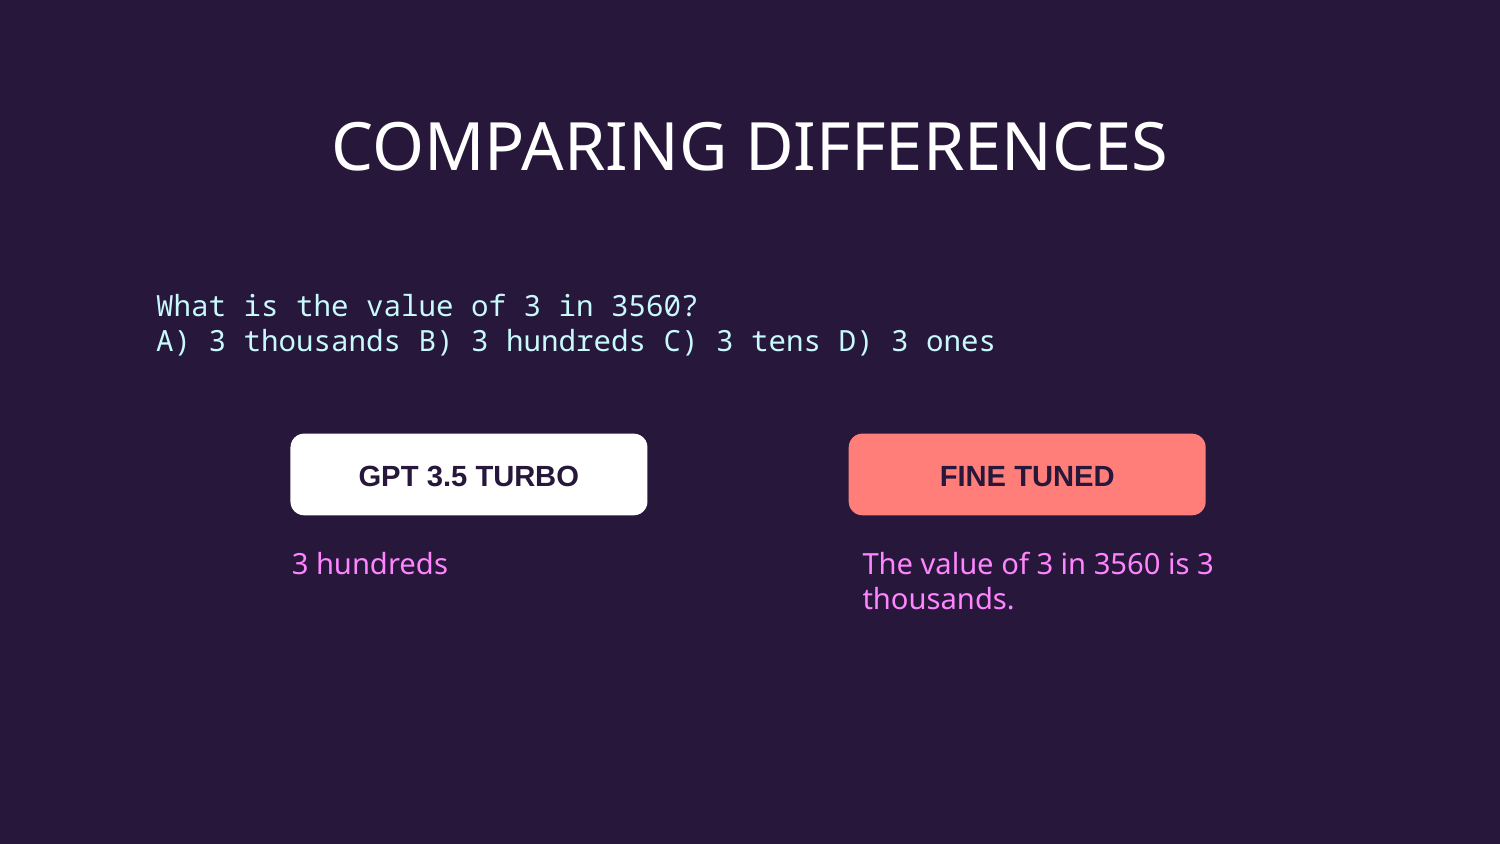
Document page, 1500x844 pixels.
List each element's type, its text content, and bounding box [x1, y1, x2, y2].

list What is the value of 3 in 3560? A) 3 thousands B) 3 hundreds C) 3 tens D) 3 ones [118, 272, 1455, 386]
text_box The value of 3 in 3560 is 3 thousands. [847, 538, 1358, 623]
title COMPARING DIFFERENCES [118, 88, 1382, 260]
text_box FINE TUNED [846, 431, 1208, 518]
text_box GPT 3.5 TURBO [288, 431, 650, 518]
text_box 3 hundreds [277, 538, 669, 588]
